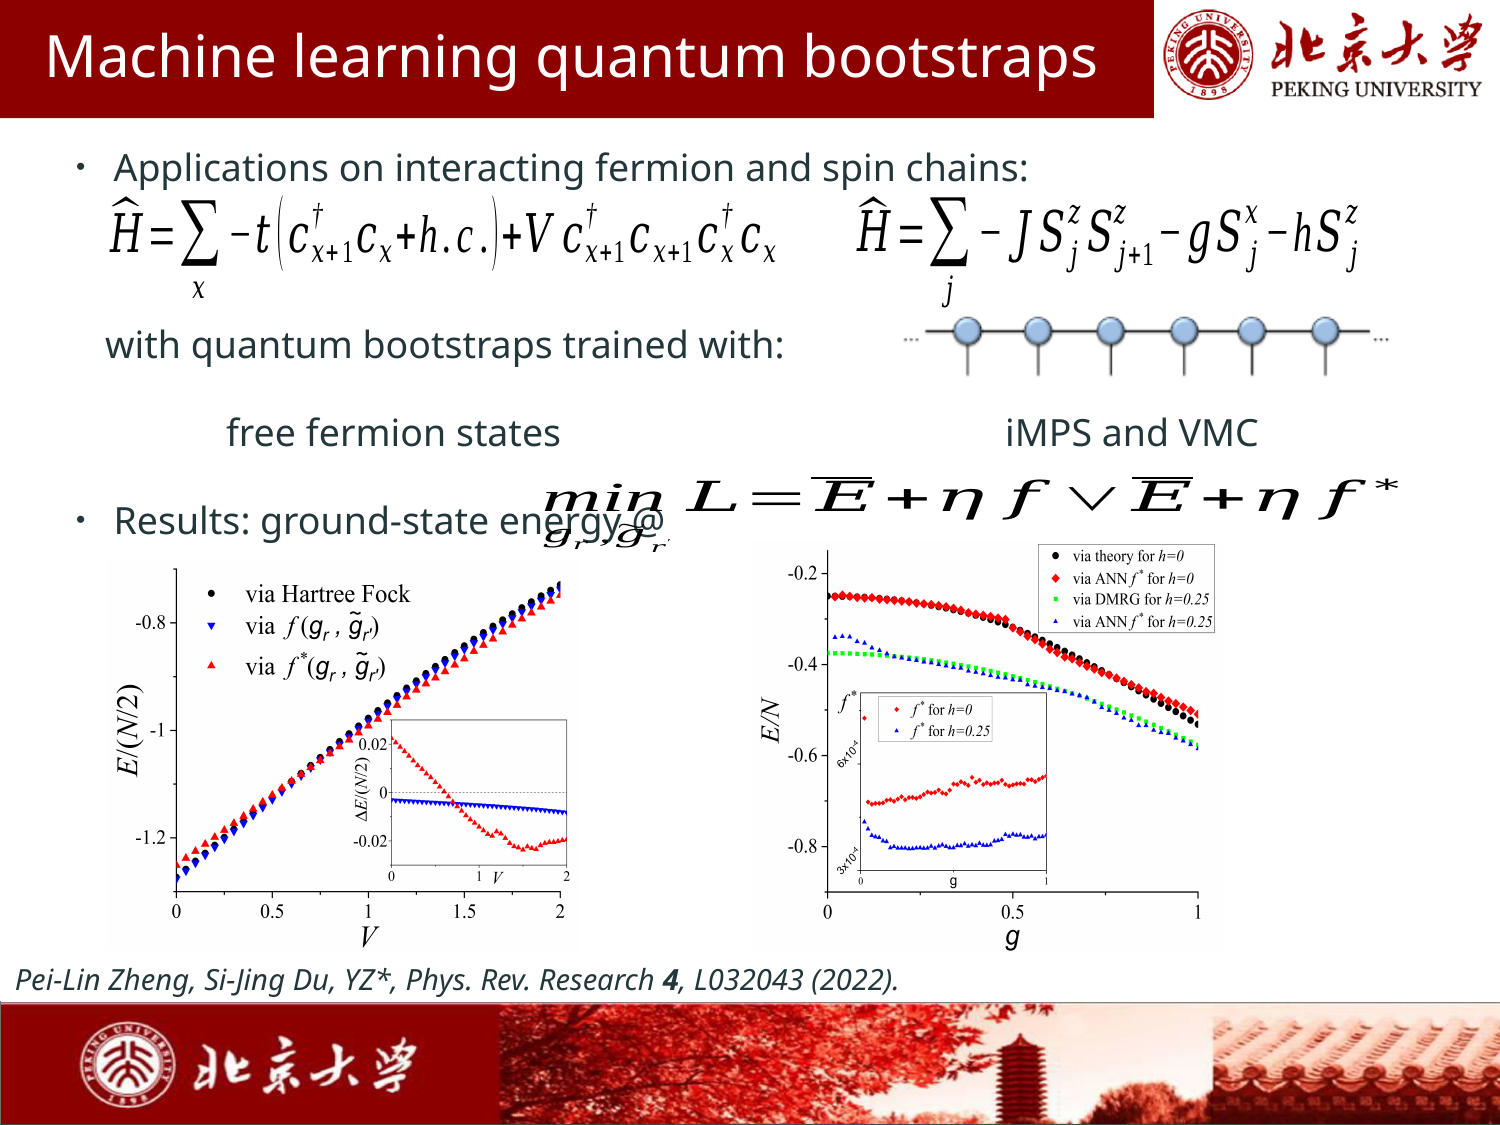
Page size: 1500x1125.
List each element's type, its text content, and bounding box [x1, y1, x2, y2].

picture [749, 540, 1222, 954]
picture [0, 1001, 1500, 1125]
title Machine learning quantum bootstraps [0, 0, 1154, 119]
list Applications on interacting fermion and spin chains: with quantum bootstraps trained with: free fermion states iMPS and VMC Results: ground-state energy @ [61, 113, 1439, 953]
picture [1154, 0, 1500, 120]
picture [898, 309, 1400, 382]
picture [107, 559, 580, 951]
text_box Pei-Lin Zheng, Si-Jing Du, YZ*, Phys. Rev. Research 4, L032043 (2022). [0, 953, 1466, 1001]
